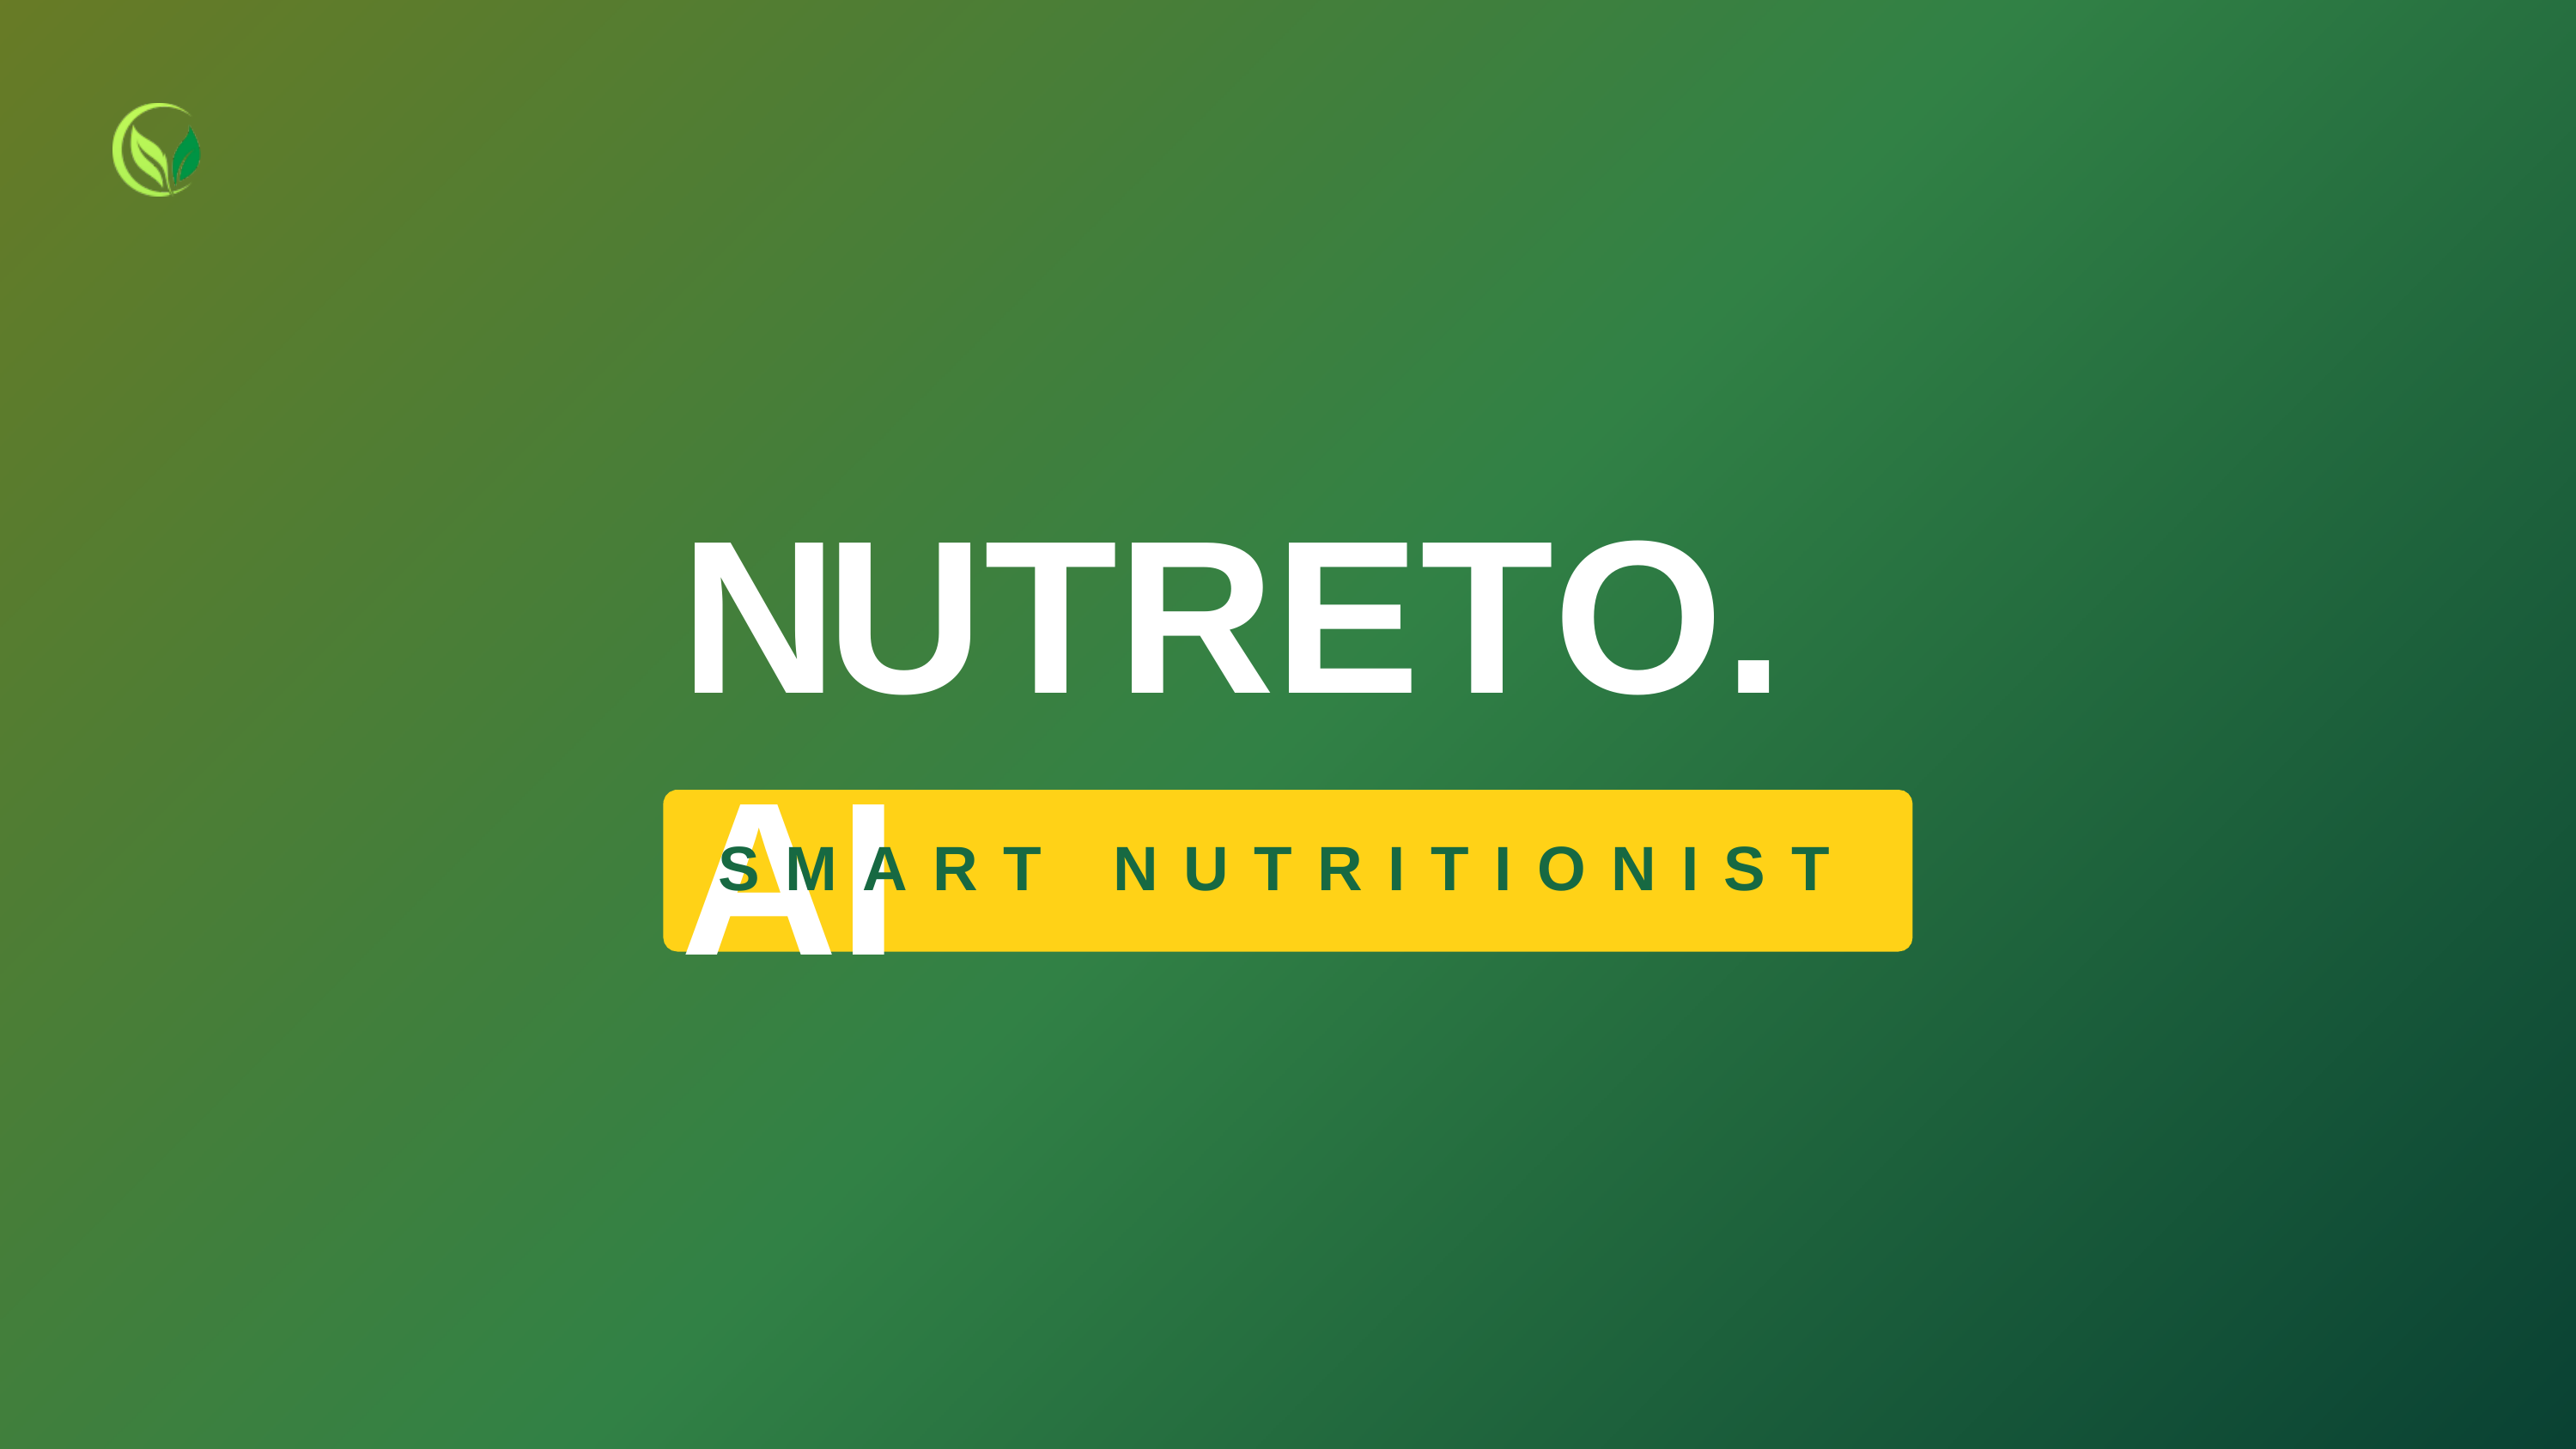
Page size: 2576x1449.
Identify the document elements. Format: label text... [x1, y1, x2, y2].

title NUTRETO.AI [678, 472, 1910, 998]
picture [0, 0, 2576, 1449]
text_box S M A R T N U T R I T I O N I S T [716, 826, 1833, 904]
